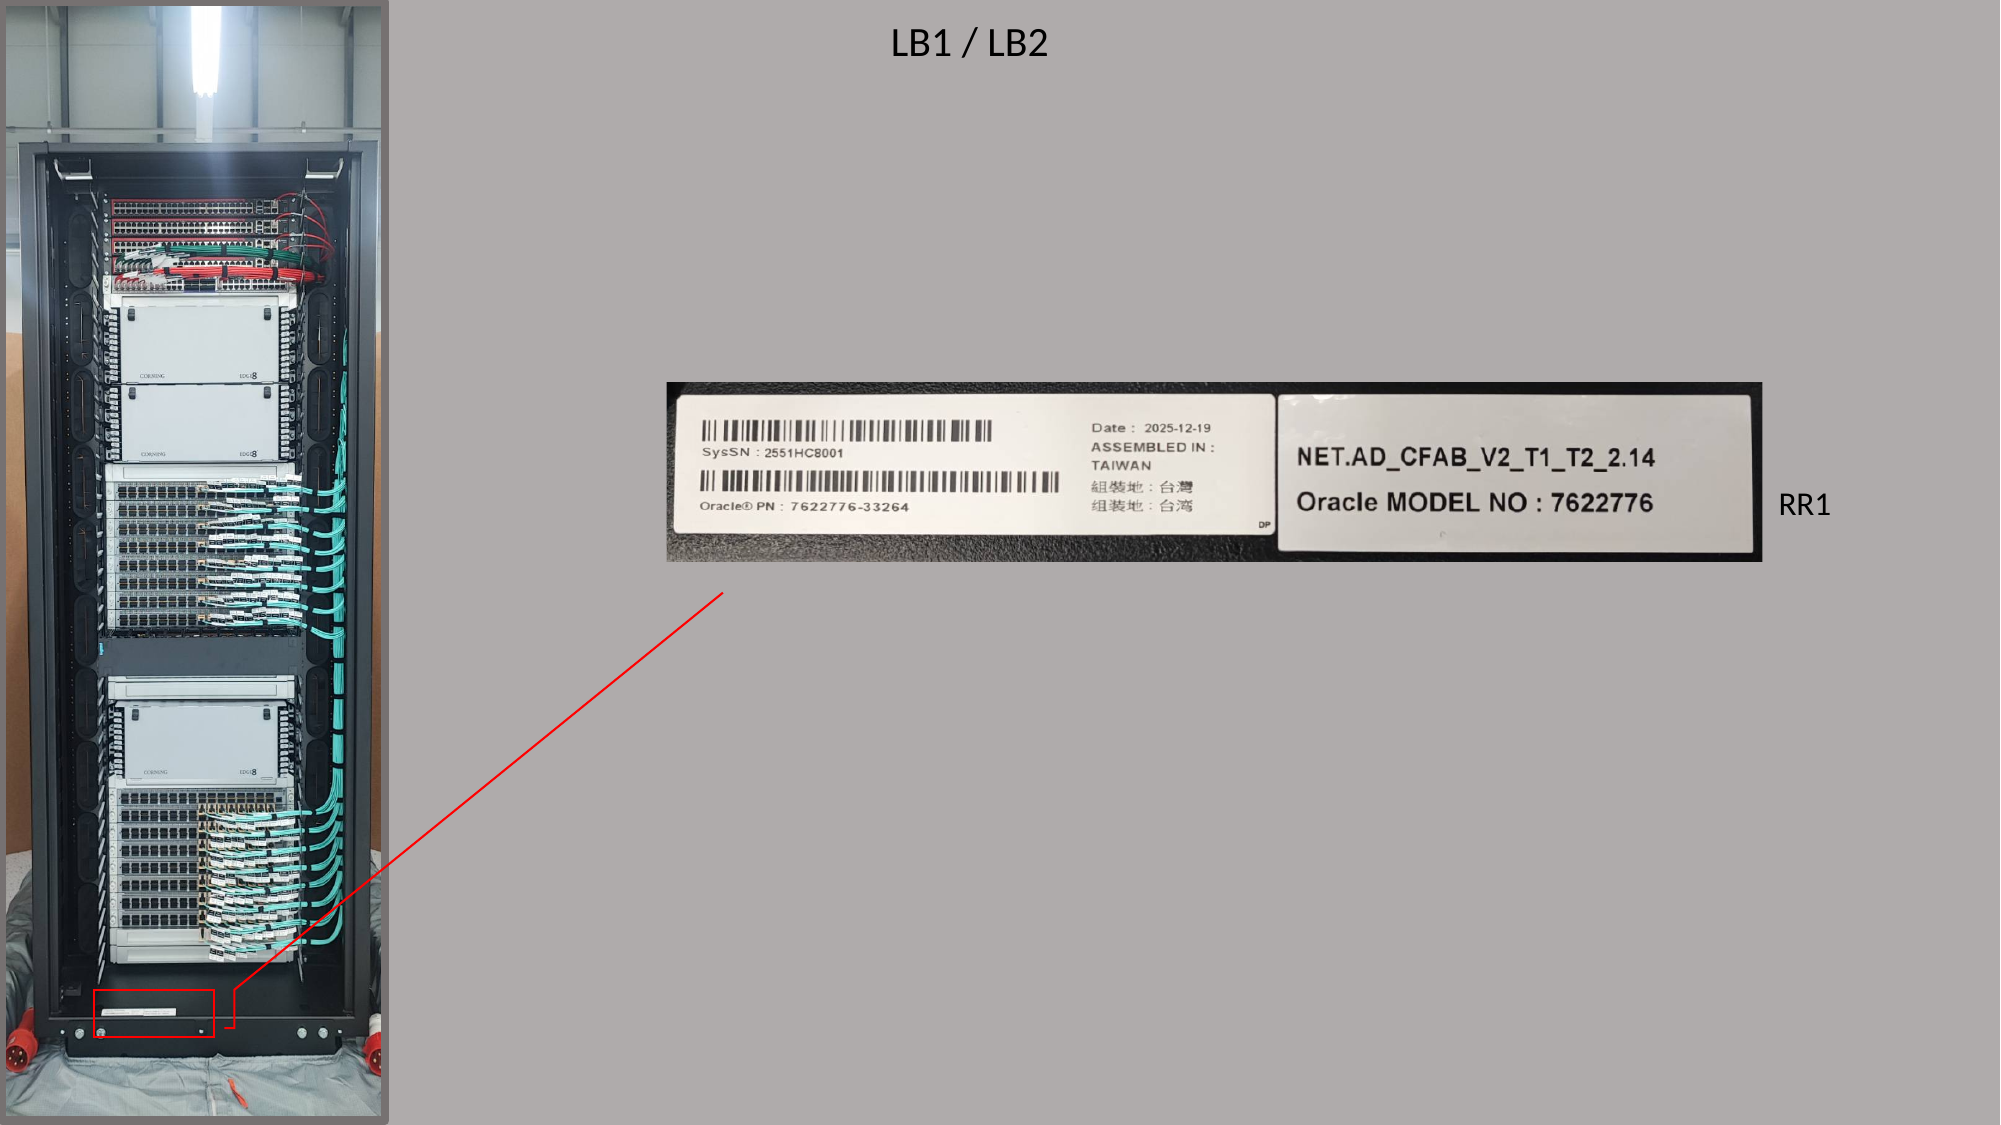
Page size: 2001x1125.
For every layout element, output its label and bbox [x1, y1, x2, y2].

picture [5, 6, 381, 1117]
text_box [381, 591, 724, 872]
picture [666, 382, 1763, 562]
